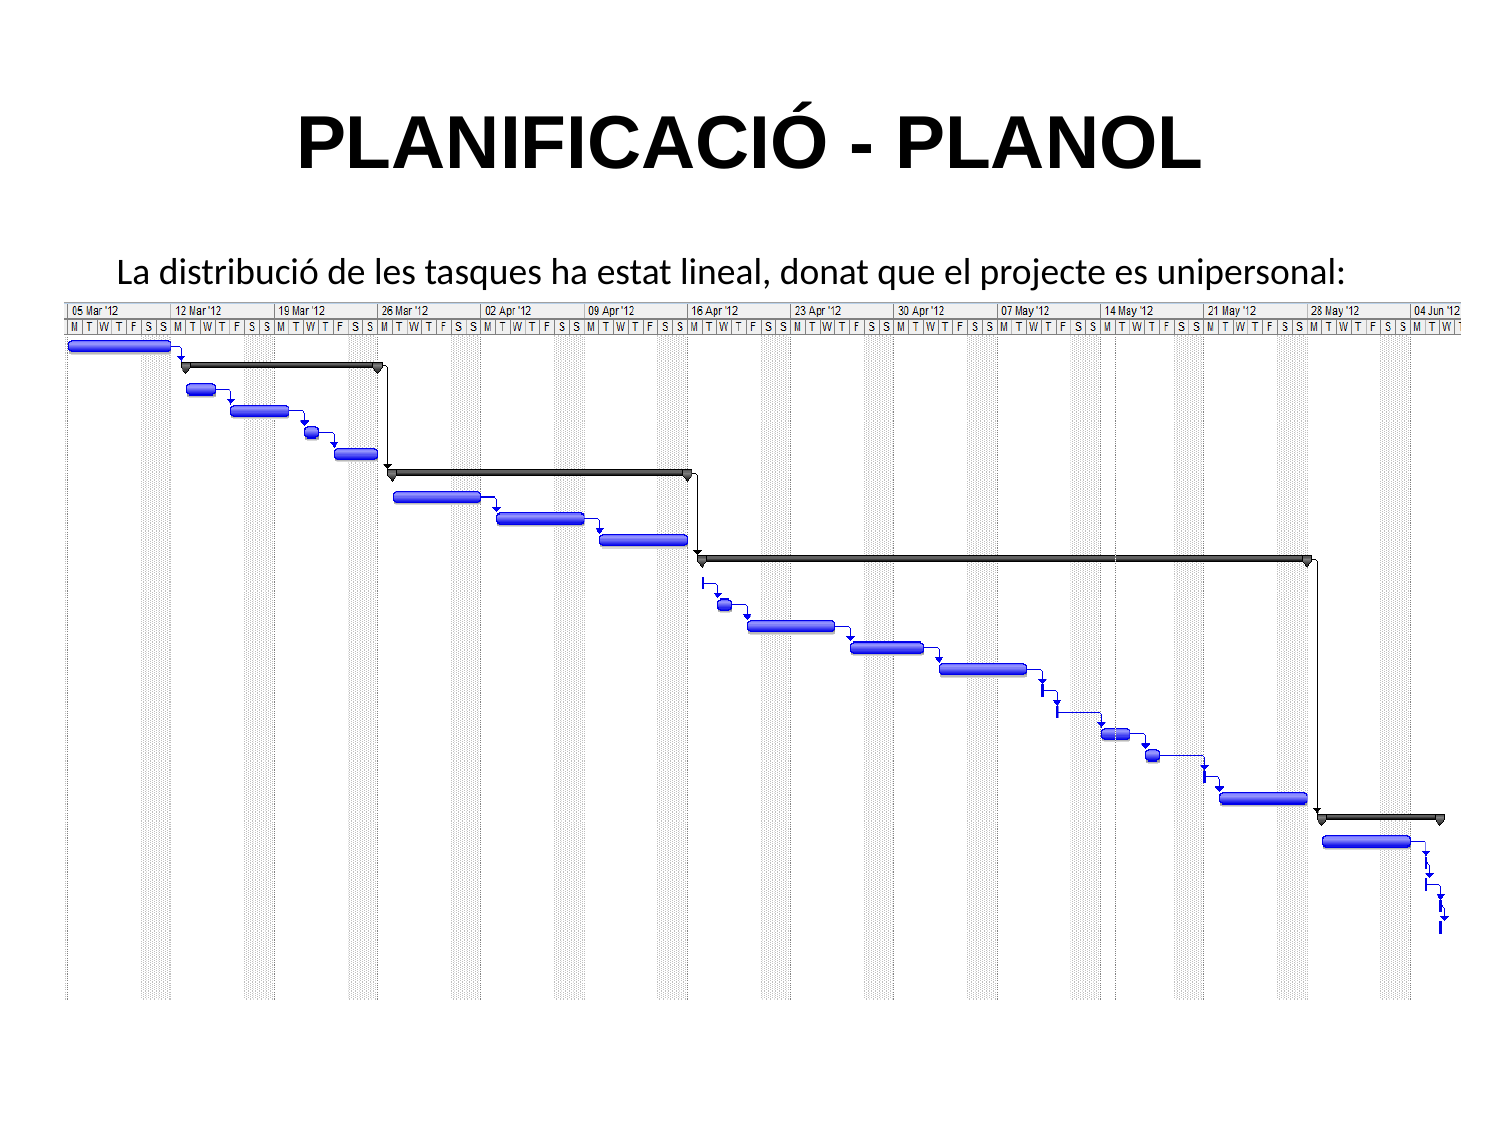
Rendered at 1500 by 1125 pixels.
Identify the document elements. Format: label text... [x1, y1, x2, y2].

title PLANIFICACIÓ - PLANOL [75, 45, 1425, 233]
text_box La distribució de les tasques ha estat lineal, donat que el projecte es unipersonal: [101, 239, 1366, 300]
picture [64, 302, 1461, 1001]
